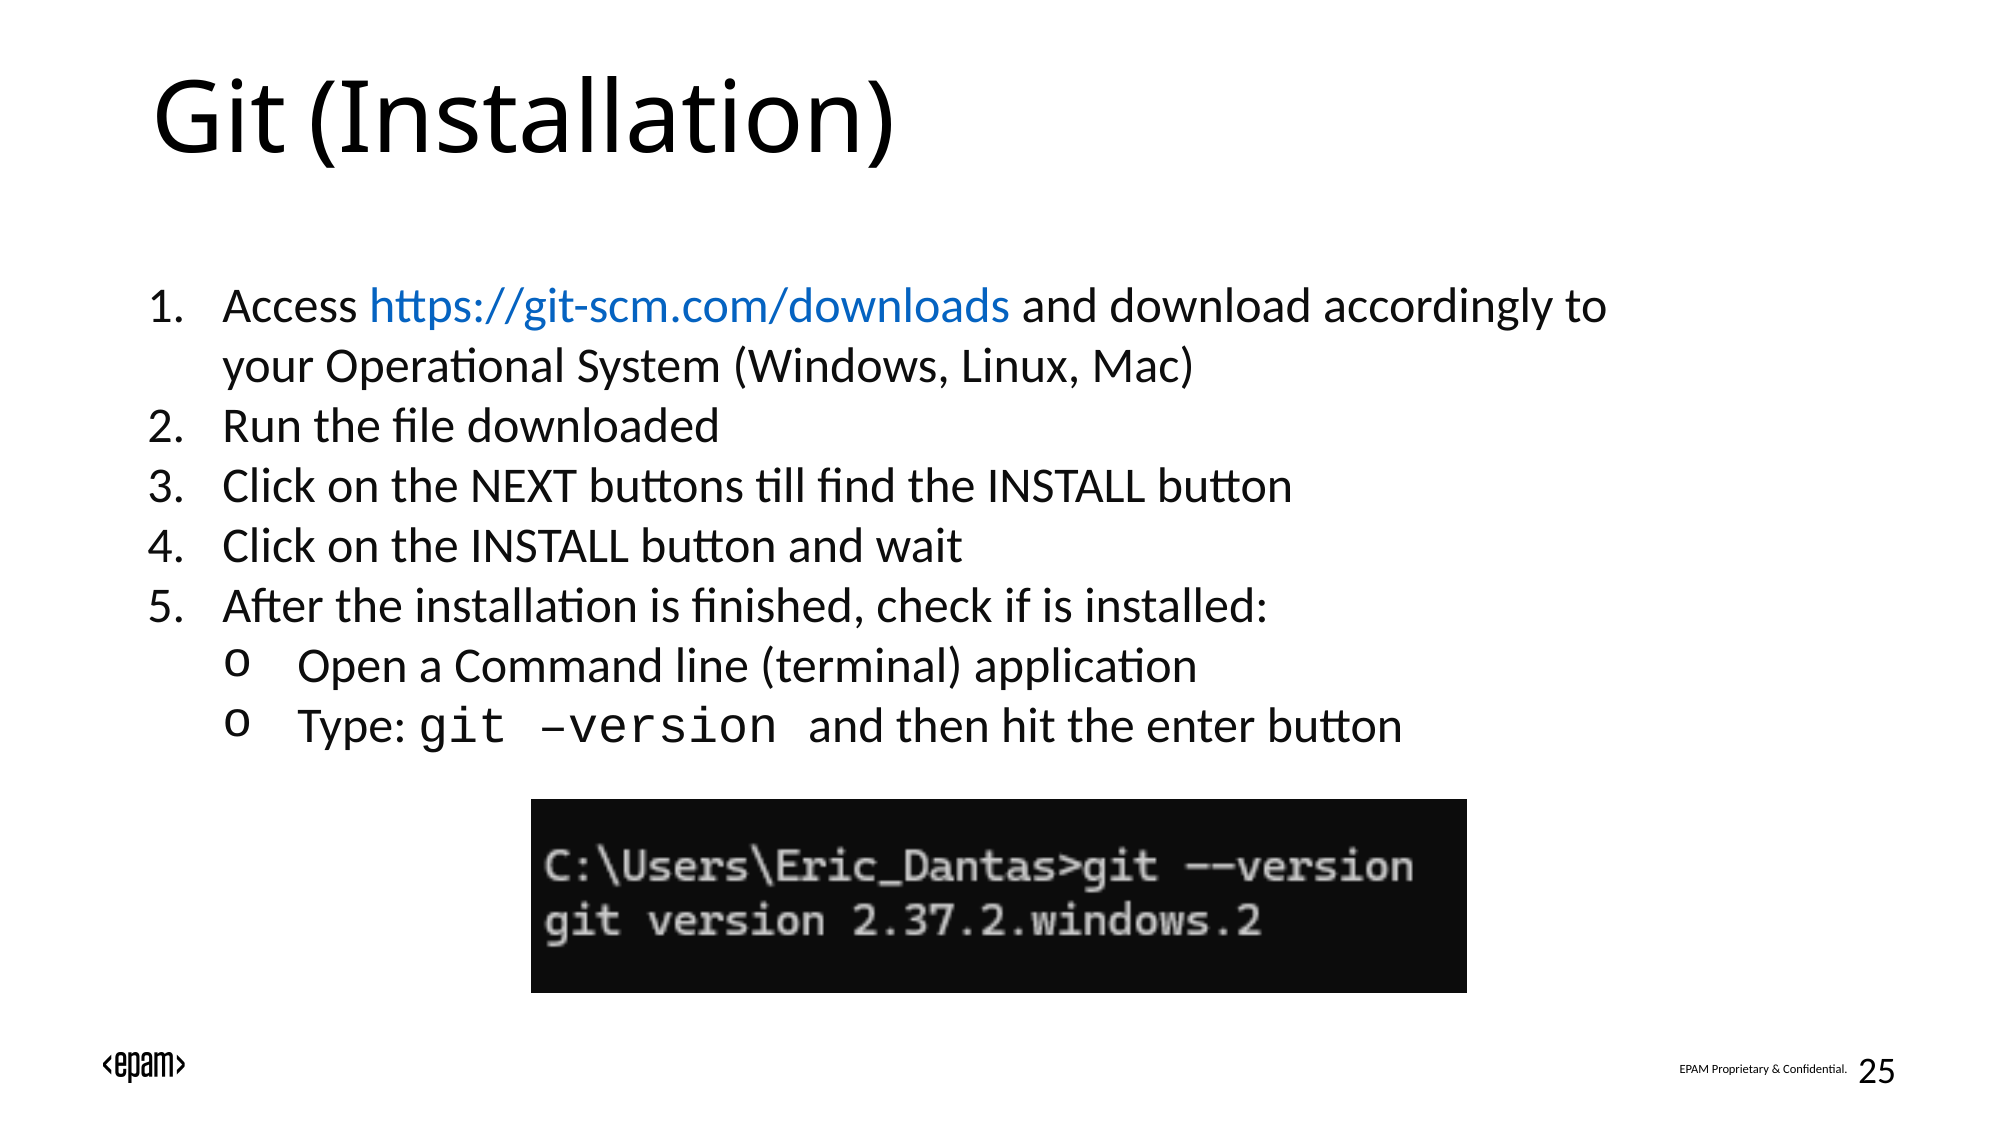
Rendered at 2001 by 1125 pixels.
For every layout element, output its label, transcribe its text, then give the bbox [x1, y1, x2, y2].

text_box Access https://git-scm.com/downloads and download accordingly to your Operational System (Windows, Linux, Mac) Run the file downloaded Click on the NEXT buttons till find the INSTALL button Click on the INSTALL button and wait After the installation is finished, check if is installed: Open a Command line (terminal) application Type: git –version and then hit the enter button [132, 265, 1678, 761]
picture [531, 799, 1467, 993]
title Git (Installation) [151, 52, 1581, 158]
